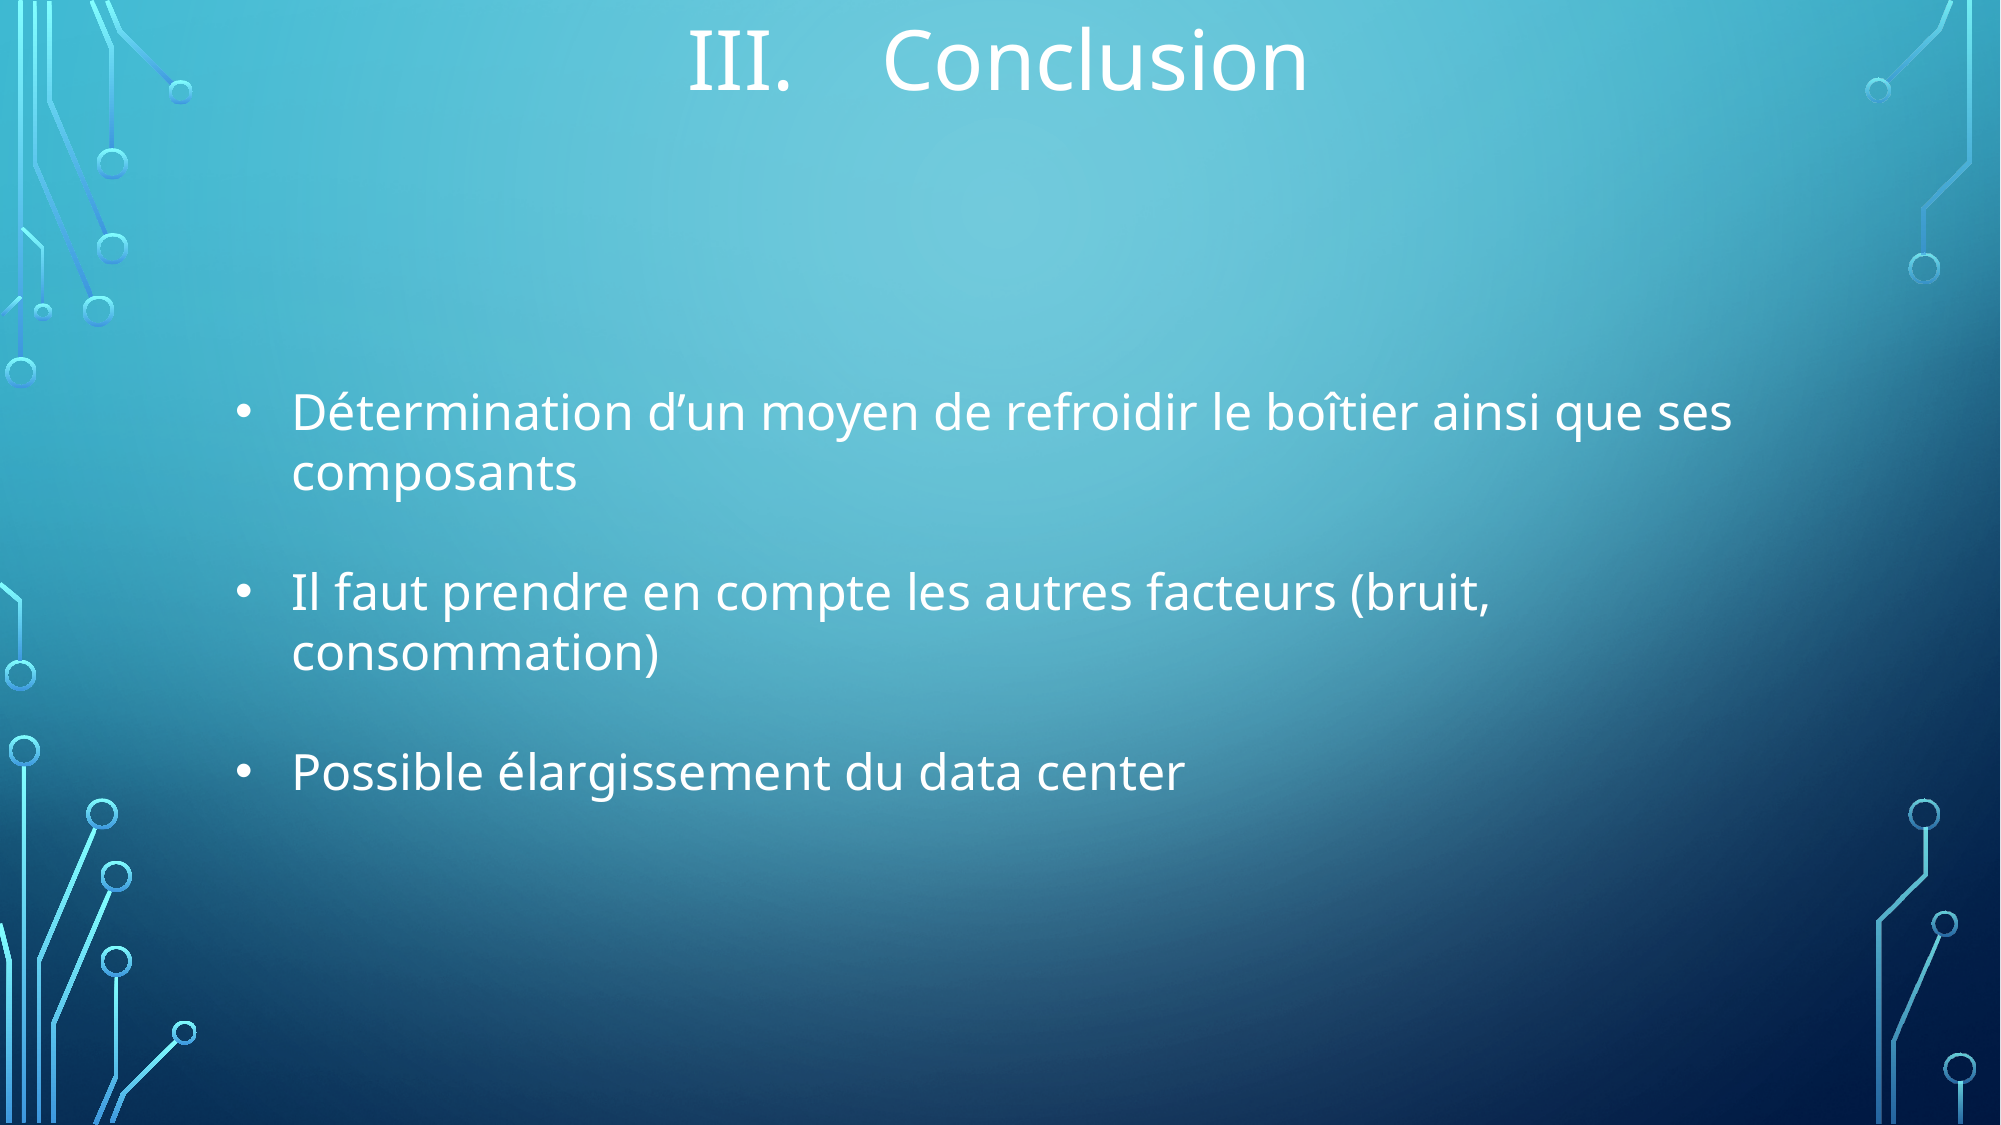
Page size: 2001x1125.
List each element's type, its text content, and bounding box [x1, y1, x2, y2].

text_box III. Conclusion [672, 0, 1327, 115]
text_box Détermination d’un moyen de refroidir le boîtier ainsi que ses composants Il faut prendre en compte les autres facteurs (bruit, consommation) Possible élargissement du data center [220, 373, 1780, 808]
